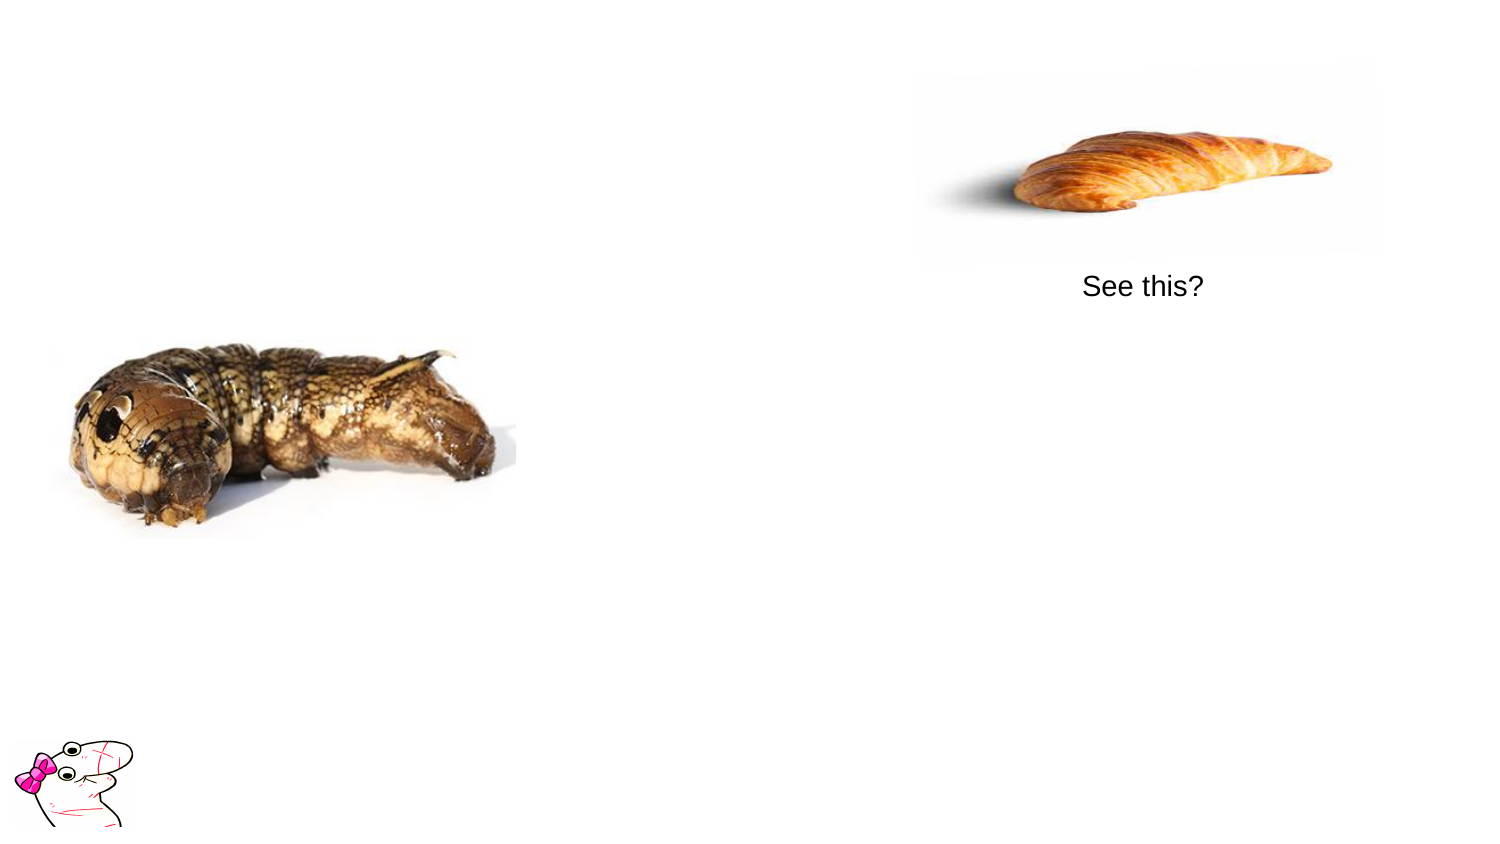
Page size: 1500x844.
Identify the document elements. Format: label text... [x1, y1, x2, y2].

picture [13, 739, 134, 827]
picture [913, 62, 1382, 266]
picture [43, 333, 517, 539]
text_box See this? [952, 267, 1343, 317]
